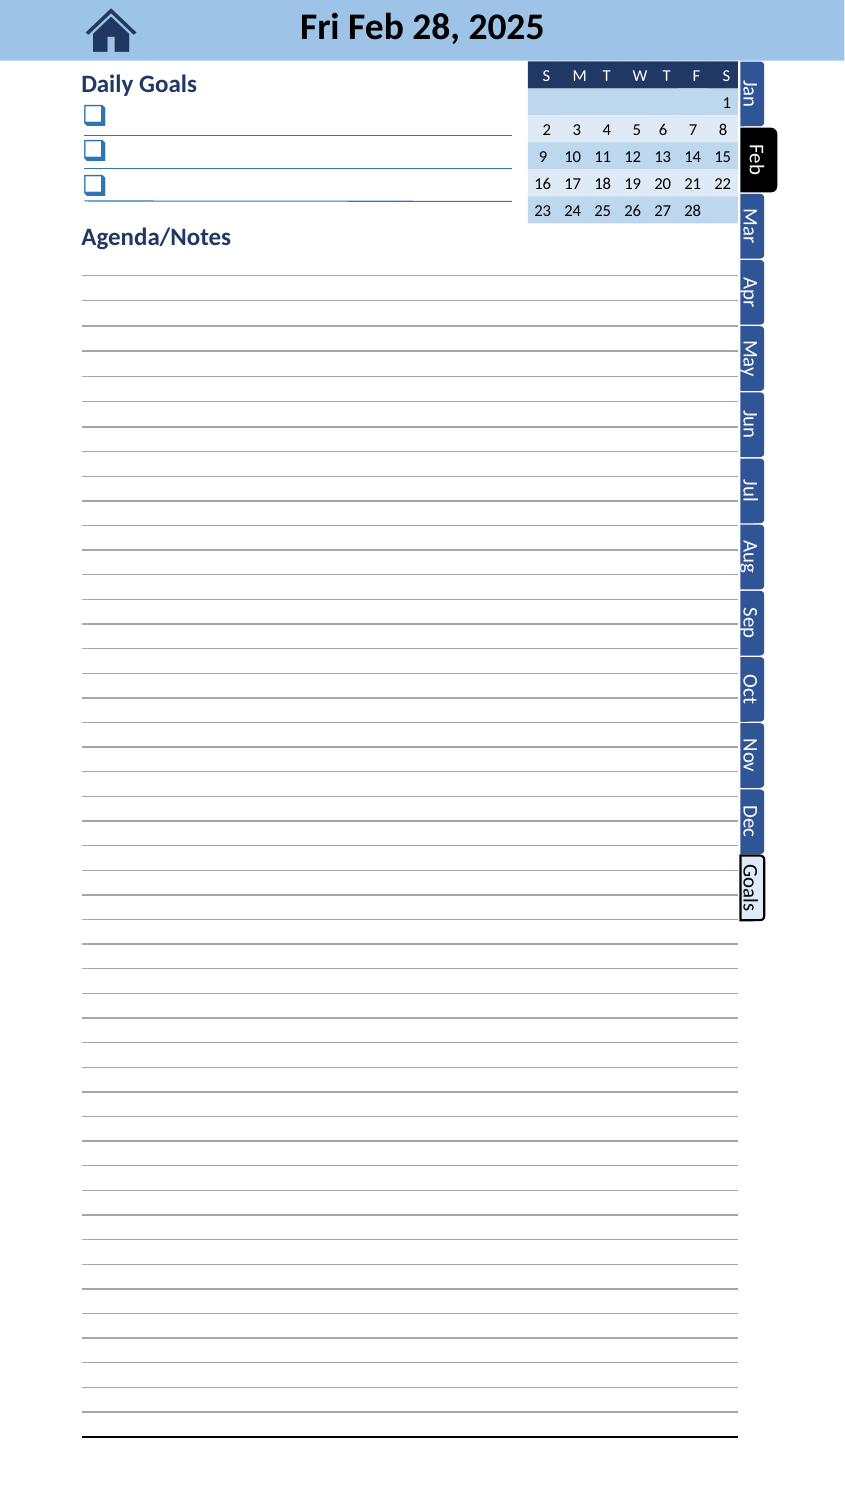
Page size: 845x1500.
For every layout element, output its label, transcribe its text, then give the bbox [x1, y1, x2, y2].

picture [82, 1, 140, 59]
list Fri Feb 28, 2025 [190, 0, 655, 61]
